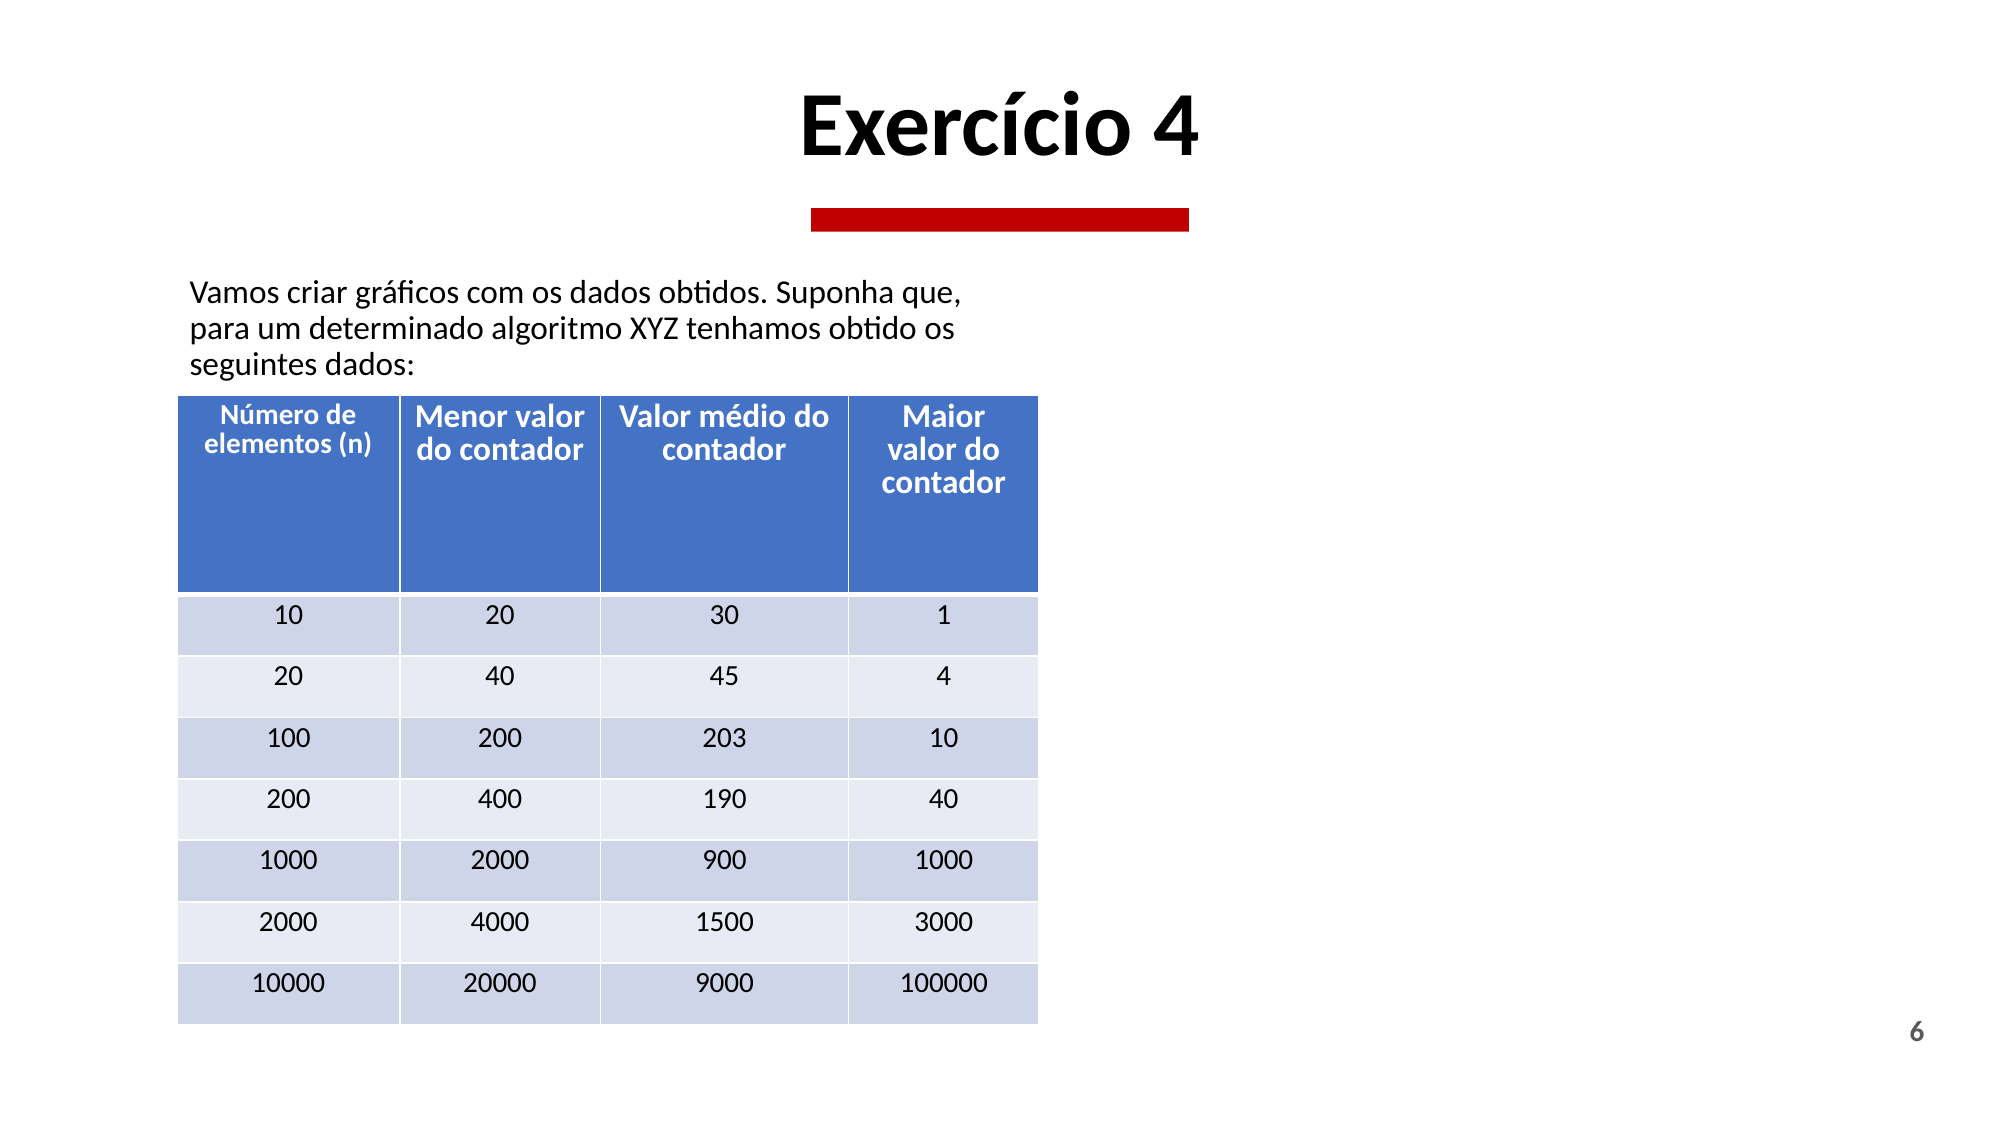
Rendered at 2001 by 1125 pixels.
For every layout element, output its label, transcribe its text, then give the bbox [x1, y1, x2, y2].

table_cell 10000 [178, 964, 399, 1024]
table_cell 20 [178, 657, 399, 717]
table_header Maior valor do contador [849, 396, 1038, 592]
table_cell 20000 [401, 964, 600, 1024]
table_cell 200 [178, 780, 399, 839]
table_cell 900 [601, 841, 848, 901]
list Vamos criar gráficos com os dados obtidos. Suponha que, para um determinado algoritmo XYZ tenhamos obtido os seguintes dados: [174, 267, 1040, 382]
table_cell 40 [401, 657, 600, 717]
table_cell 400 [401, 780, 600, 839]
table_header Valor médio do contador [601, 396, 848, 592]
table_cell 10 [178, 597, 399, 655]
table_cell 40 [849, 780, 1038, 839]
table_cell 1000 [178, 841, 399, 901]
table_cell 100000 [849, 964, 1038, 1024]
table_cell 1500 [601, 903, 848, 962]
slide_number 6 [1489, 1004, 1940, 1065]
table_cell 9000 [601, 964, 848, 1024]
table_cell 4 [849, 657, 1038, 717]
table_cell 30 [601, 597, 848, 655]
table_cell 4000 [401, 903, 600, 962]
table_header Número de elementos (n) [178, 396, 399, 592]
table_cell 100 [178, 718, 399, 778]
table_cell 20 [401, 597, 600, 655]
table_cell 45 [601, 657, 848, 717]
table_cell 1000 [849, 841, 1038, 901]
table_cell 203 [601, 718, 848, 778]
table_cell 200 [401, 718, 600, 778]
table_cell 2000 [401, 841, 600, 901]
title Exercício 4 [174, 67, 1826, 183]
table_cell 190 [601, 780, 848, 839]
table_cell 3000 [849, 903, 1038, 962]
table_cell 10 [849, 718, 1038, 778]
table_cell 2000 [178, 903, 399, 962]
table_header Menor valor do contador [401, 396, 600, 592]
table_cell 1 [849, 597, 1038, 655]
